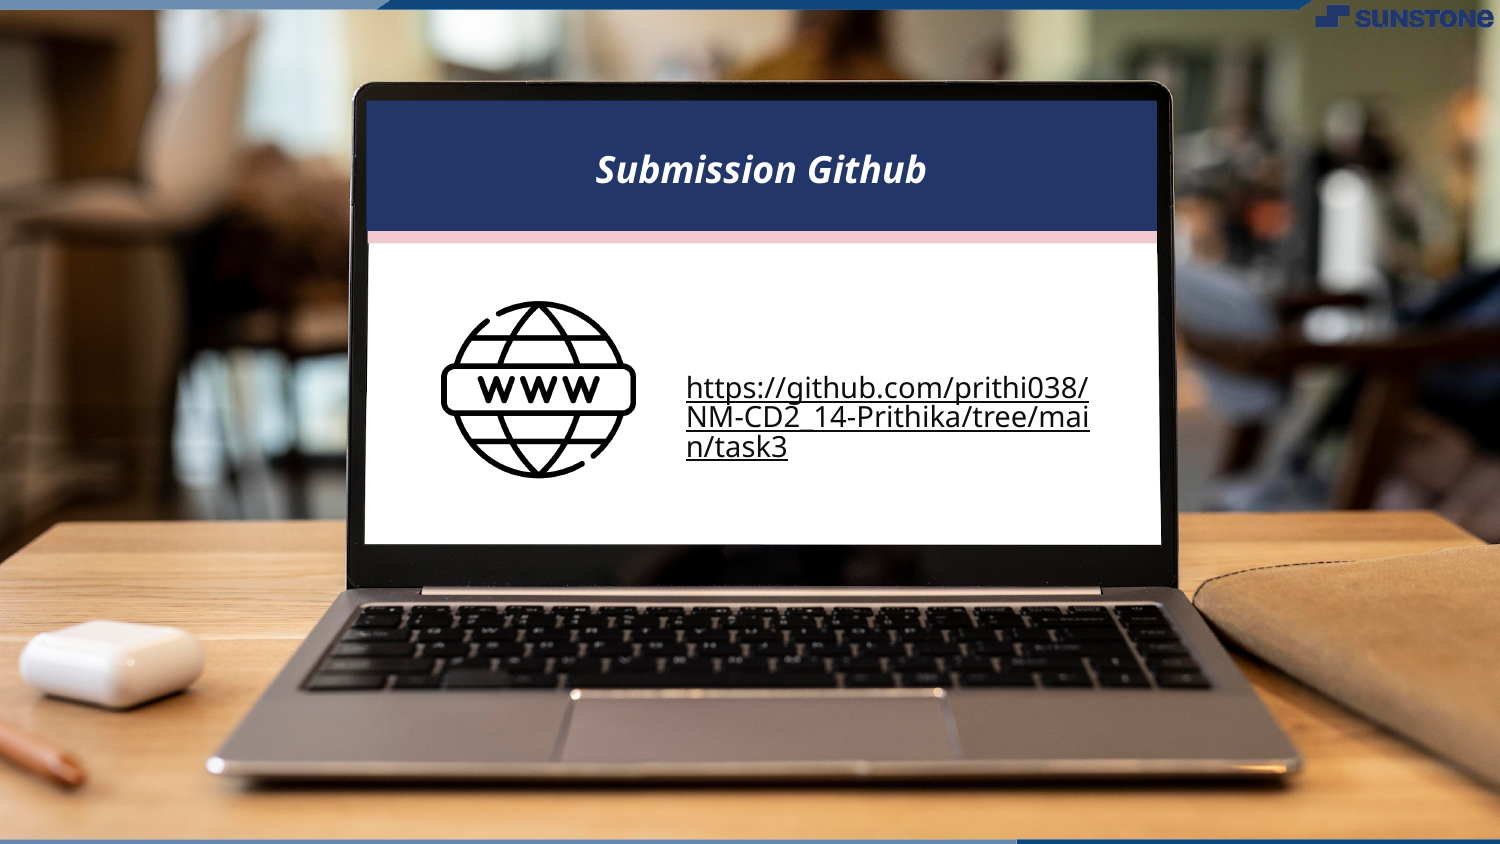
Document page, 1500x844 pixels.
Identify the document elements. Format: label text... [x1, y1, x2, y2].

list https://github.com/prithi038/NM-CD2_14-Prithika/tree/main/task3 [670, 144, 1118, 635]
list Submission Github [432, 131, 1091, 206]
picture [0, 0, 1500, 844]
